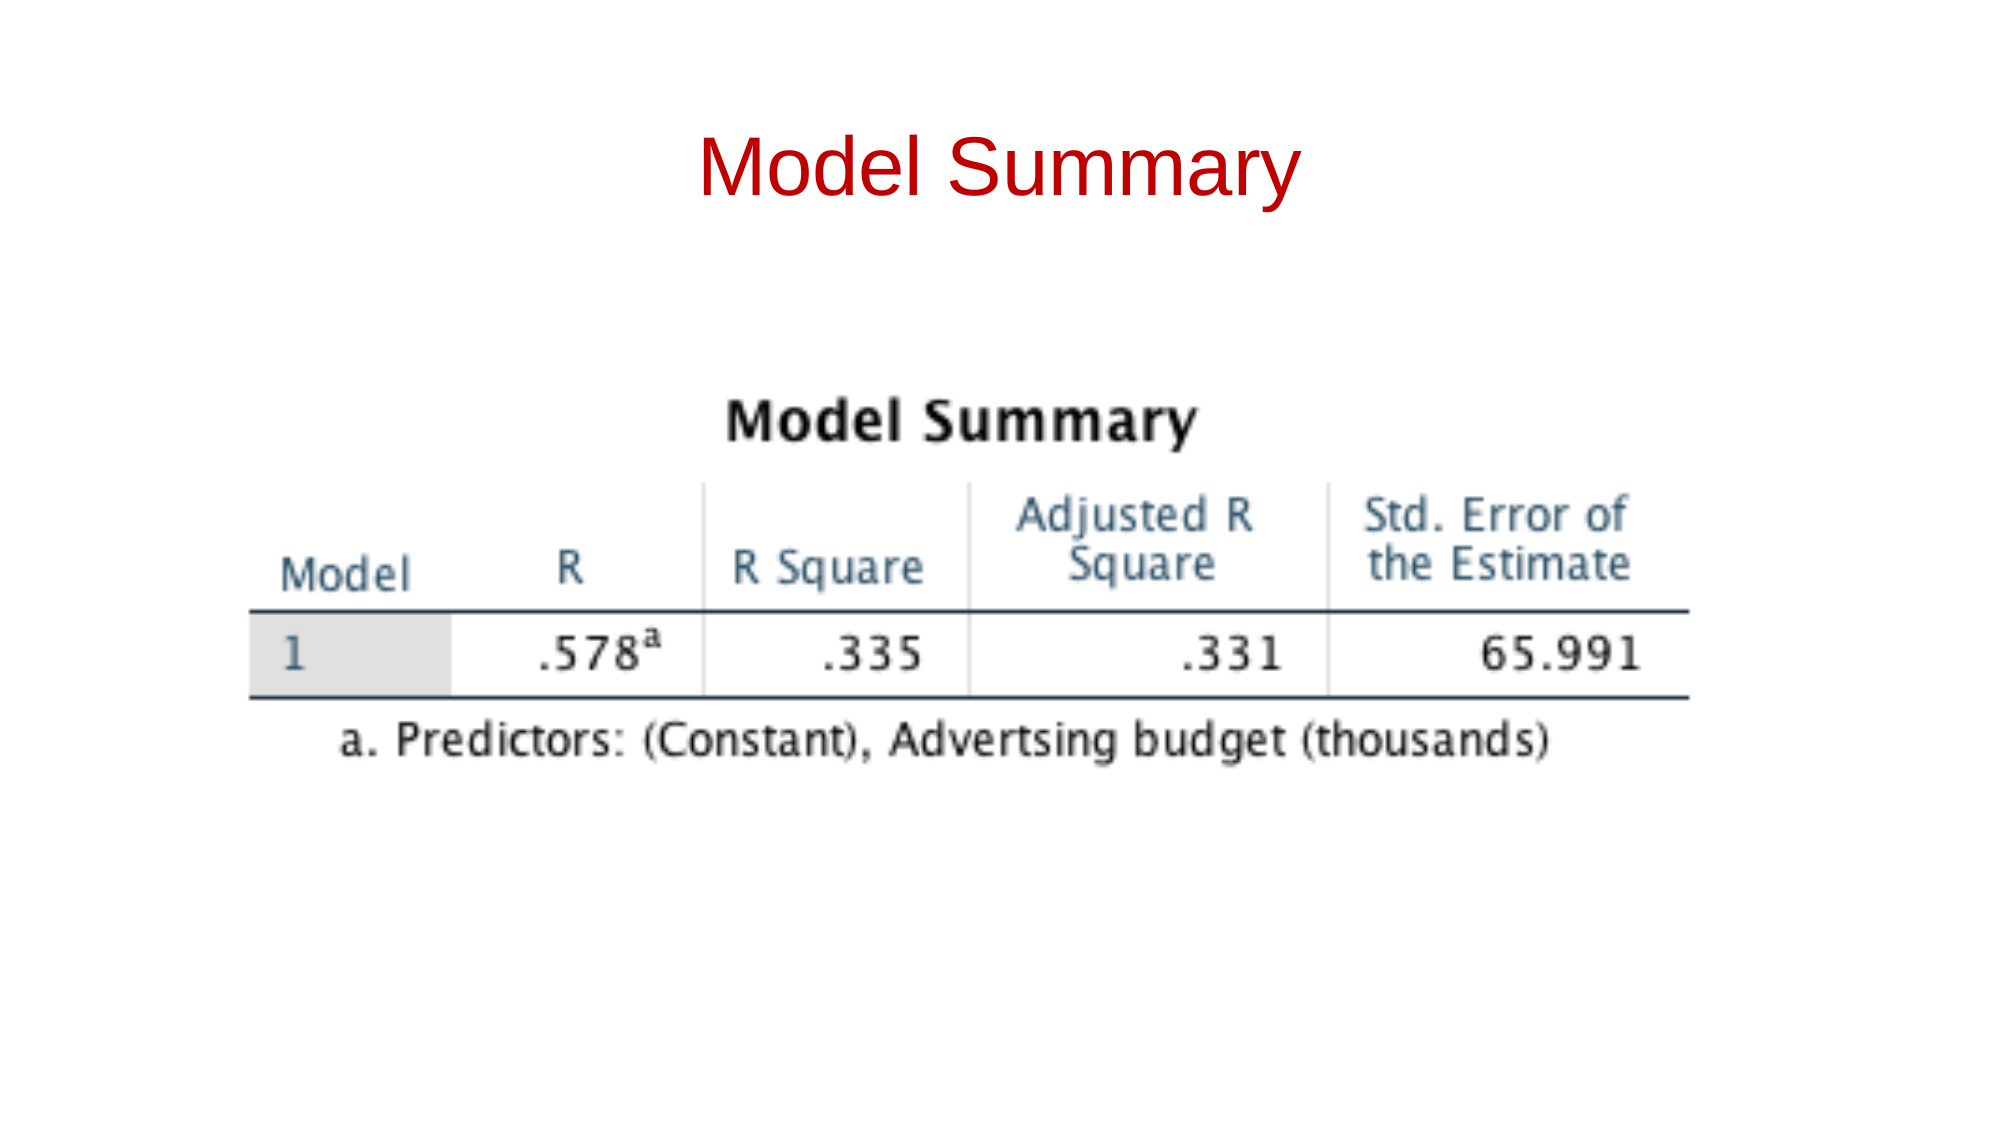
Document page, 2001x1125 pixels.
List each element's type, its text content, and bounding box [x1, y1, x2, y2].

title Model Summary [137, 59, 1863, 278]
picture [217, 375, 1728, 791]
